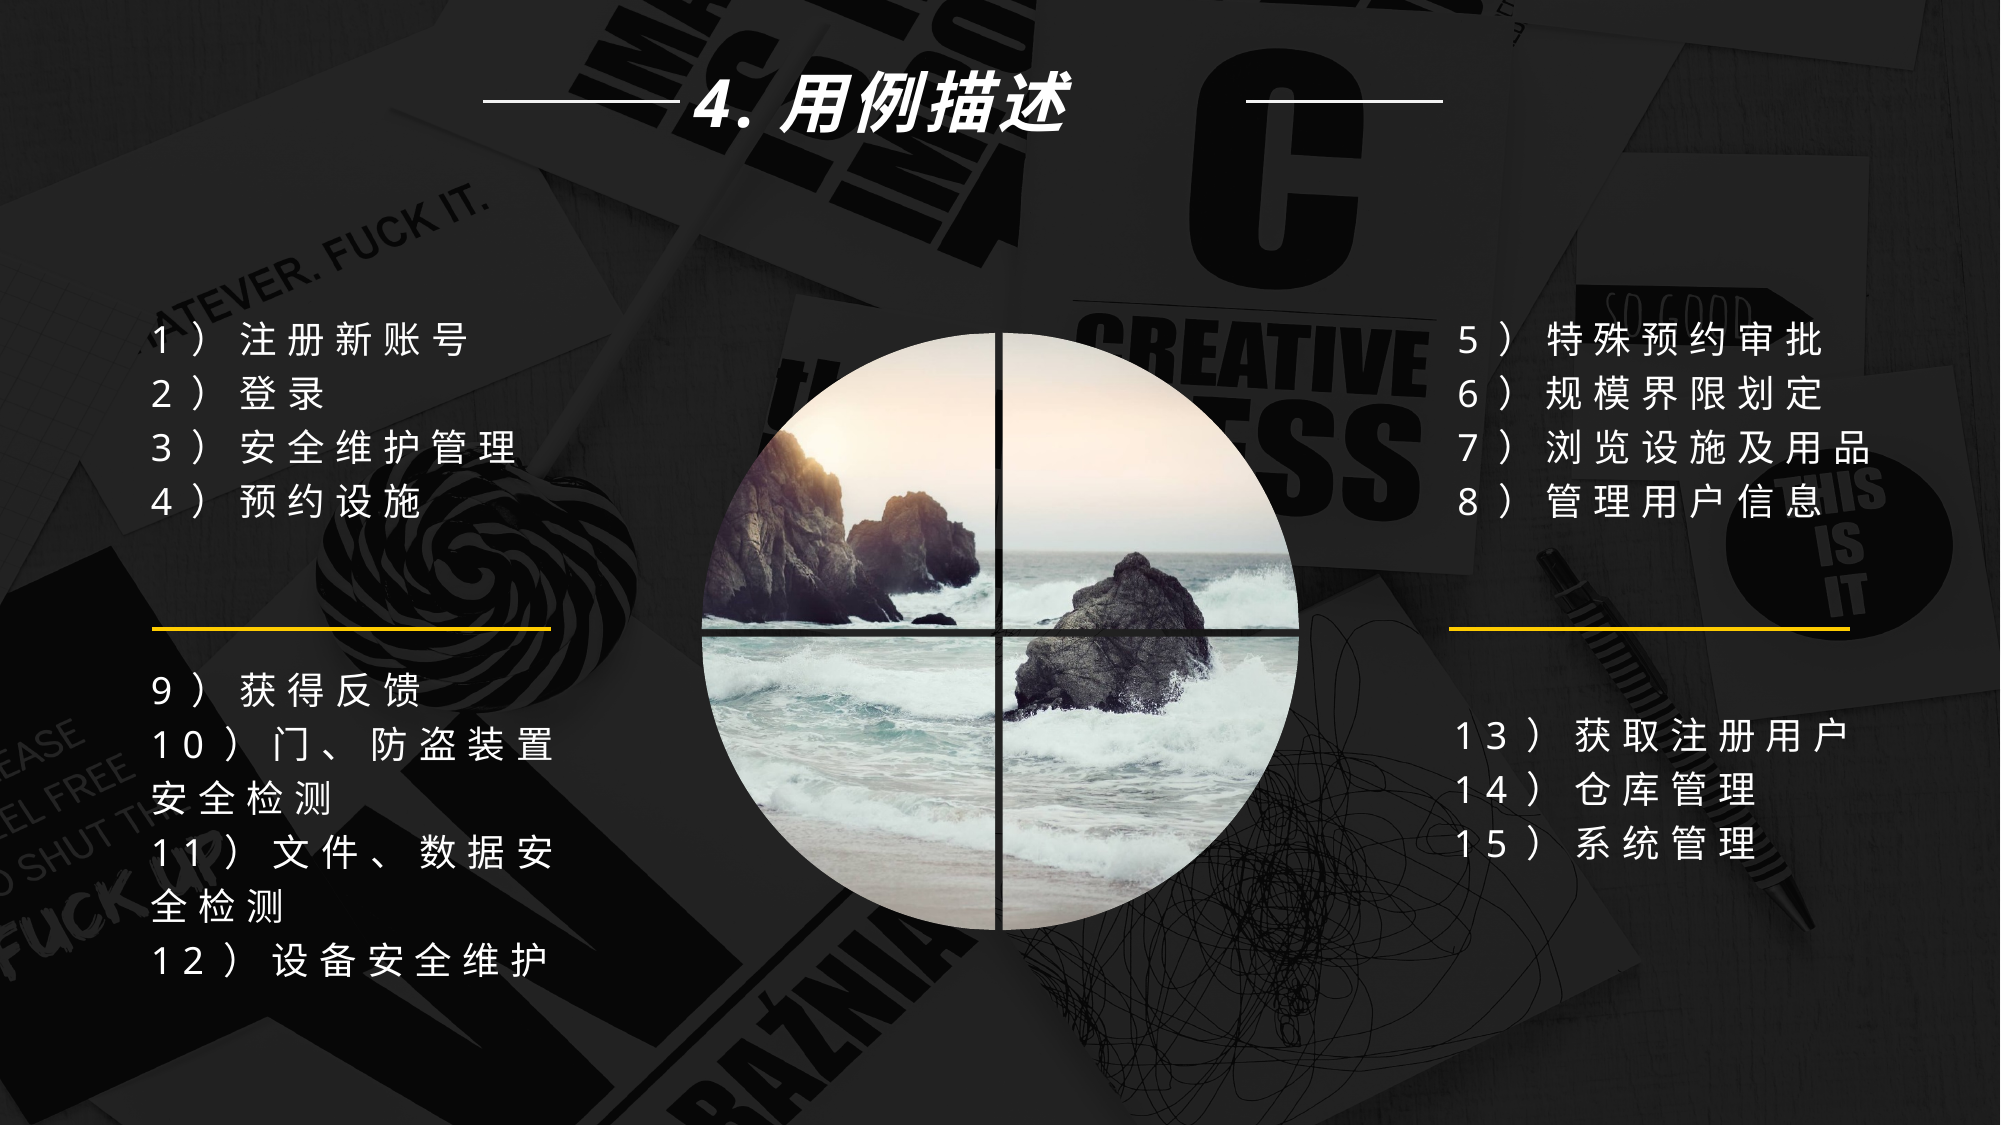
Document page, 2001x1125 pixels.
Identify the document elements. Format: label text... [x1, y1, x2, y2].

picture [1002, 332, 1300, 630]
text_box 4.用例描述 [680, 53, 1320, 149]
text_box 1）注册新账号 2）登录 3）安全维护管理 4）预约设施 [136, 299, 645, 608]
picture [1002, 636, 1299, 931]
text_box 9）获得反馈 10）门、防盗装置安全检测 11）文件、数据安全检测 12）设备安全维护 [136, 650, 580, 989]
picture [701, 332, 996, 630]
text_box 13）获取注册用户 14）仓库管理 15）系统管理 [1439, 650, 1883, 873]
text_box [0, 0, 2000, 1125]
text_box 5）特殊预约审批 6）规模界限划定 7）浏览设施及用品 8）管理用户信息 [1442, 299, 1909, 608]
picture [701, 636, 996, 931]
